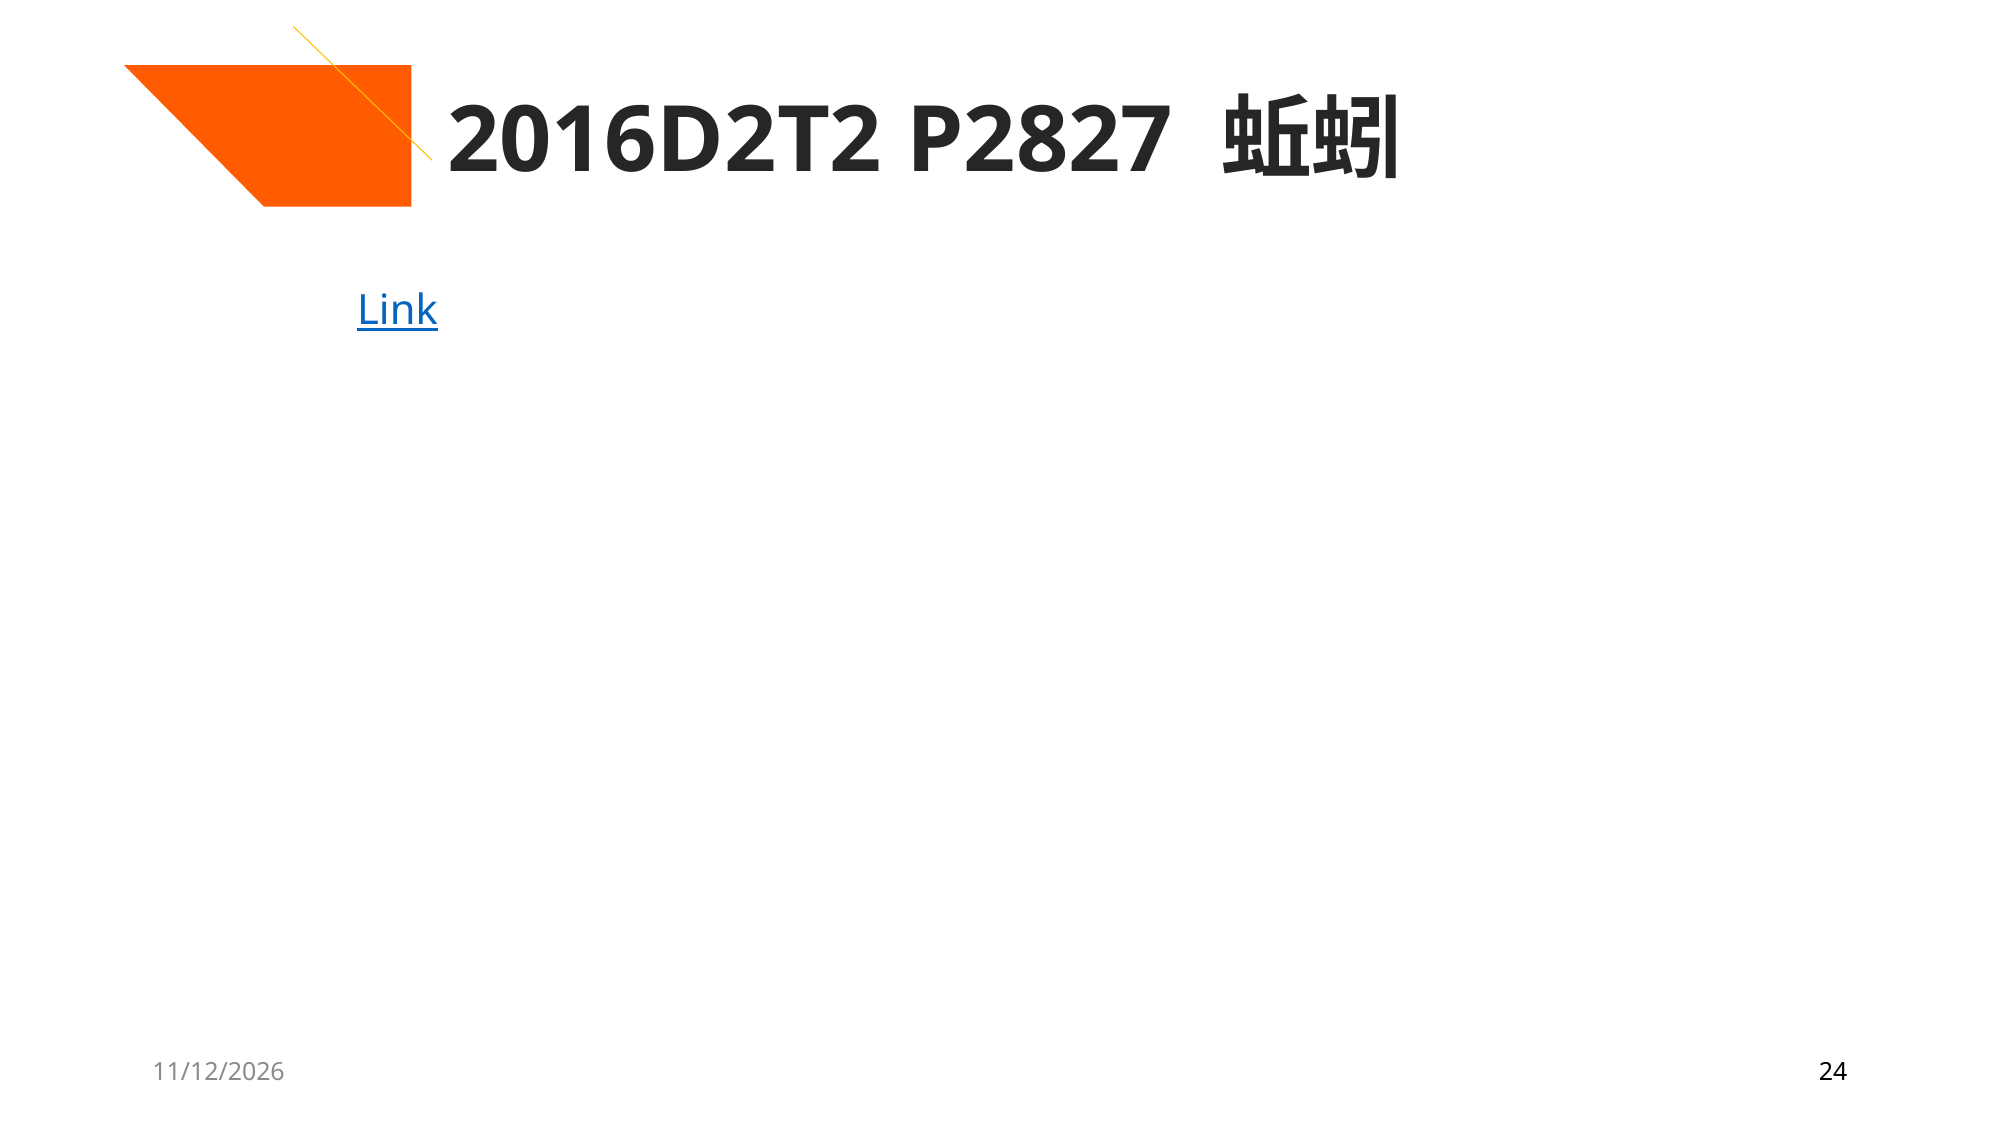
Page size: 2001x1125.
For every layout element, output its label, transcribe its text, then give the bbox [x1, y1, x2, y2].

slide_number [137, 1042, 588, 1103]
text_box 2016D2T2 P2827 蚯蚓 [433, 72, 1617, 198]
slide_number 24 [1412, 1042, 1863, 1103]
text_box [124, 26, 433, 207]
text_box Link [342, 249, 1753, 348]
